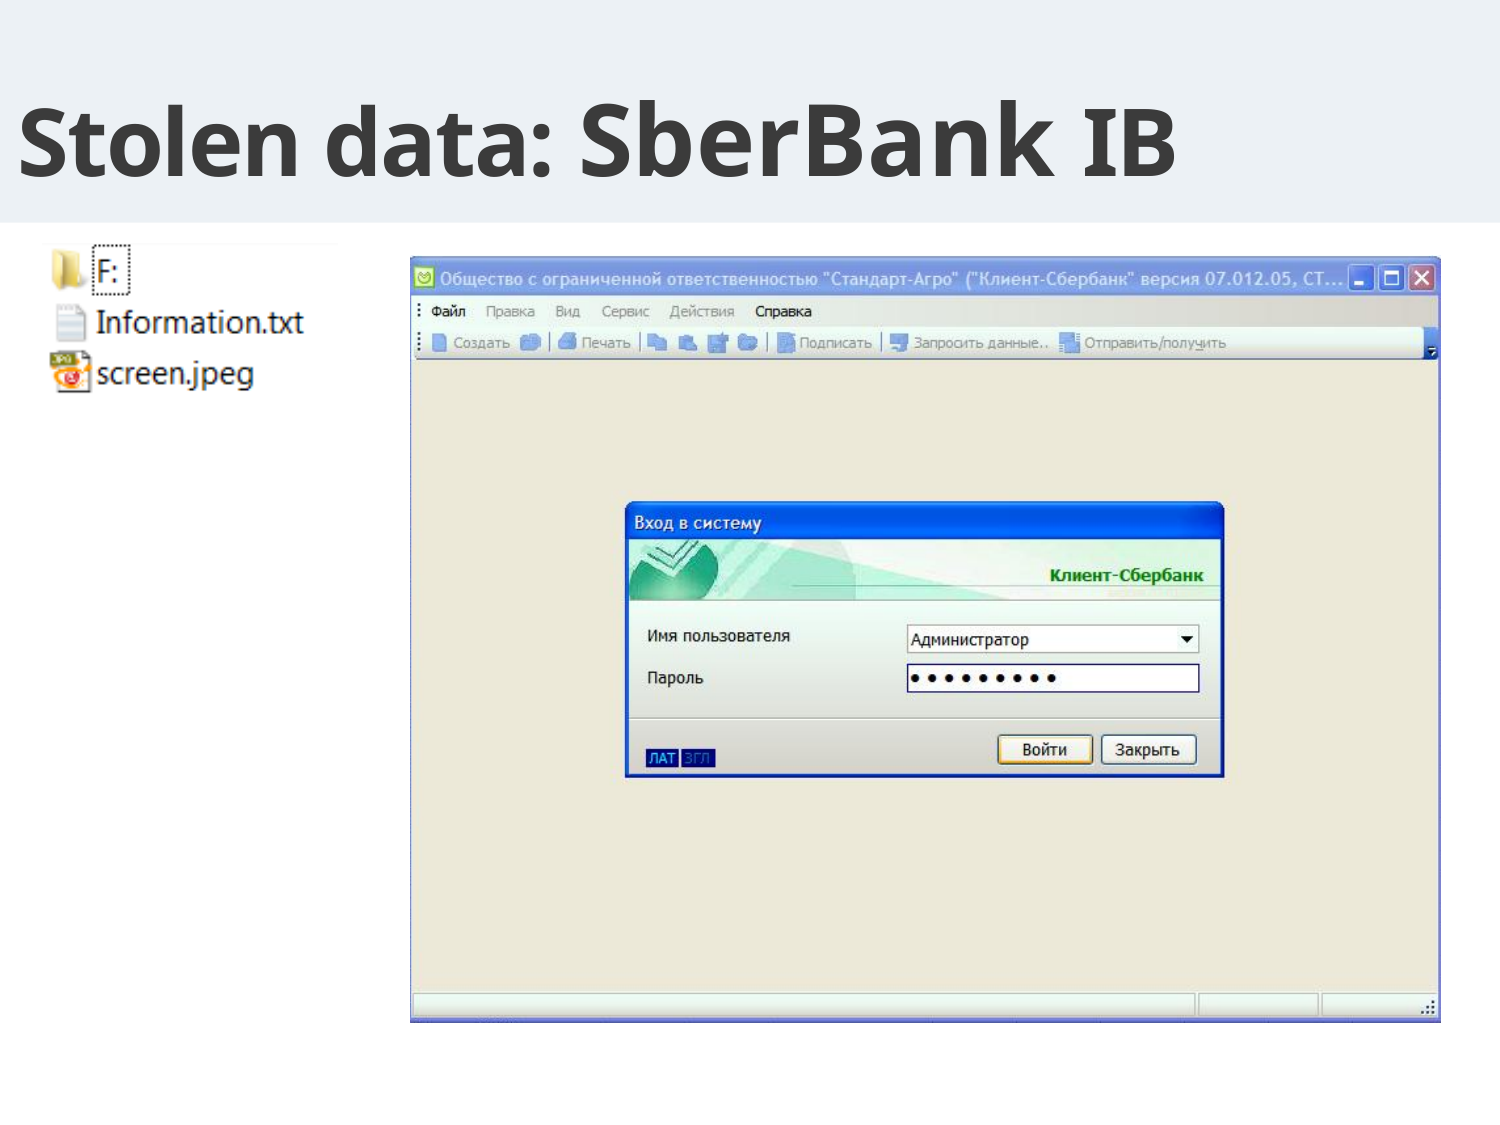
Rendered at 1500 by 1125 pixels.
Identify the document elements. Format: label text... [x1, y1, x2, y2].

text_box Stolen data: SberBank IB [17, 42, 1471, 207]
picture [410, 255, 1441, 1024]
picture [42, 243, 339, 428]
